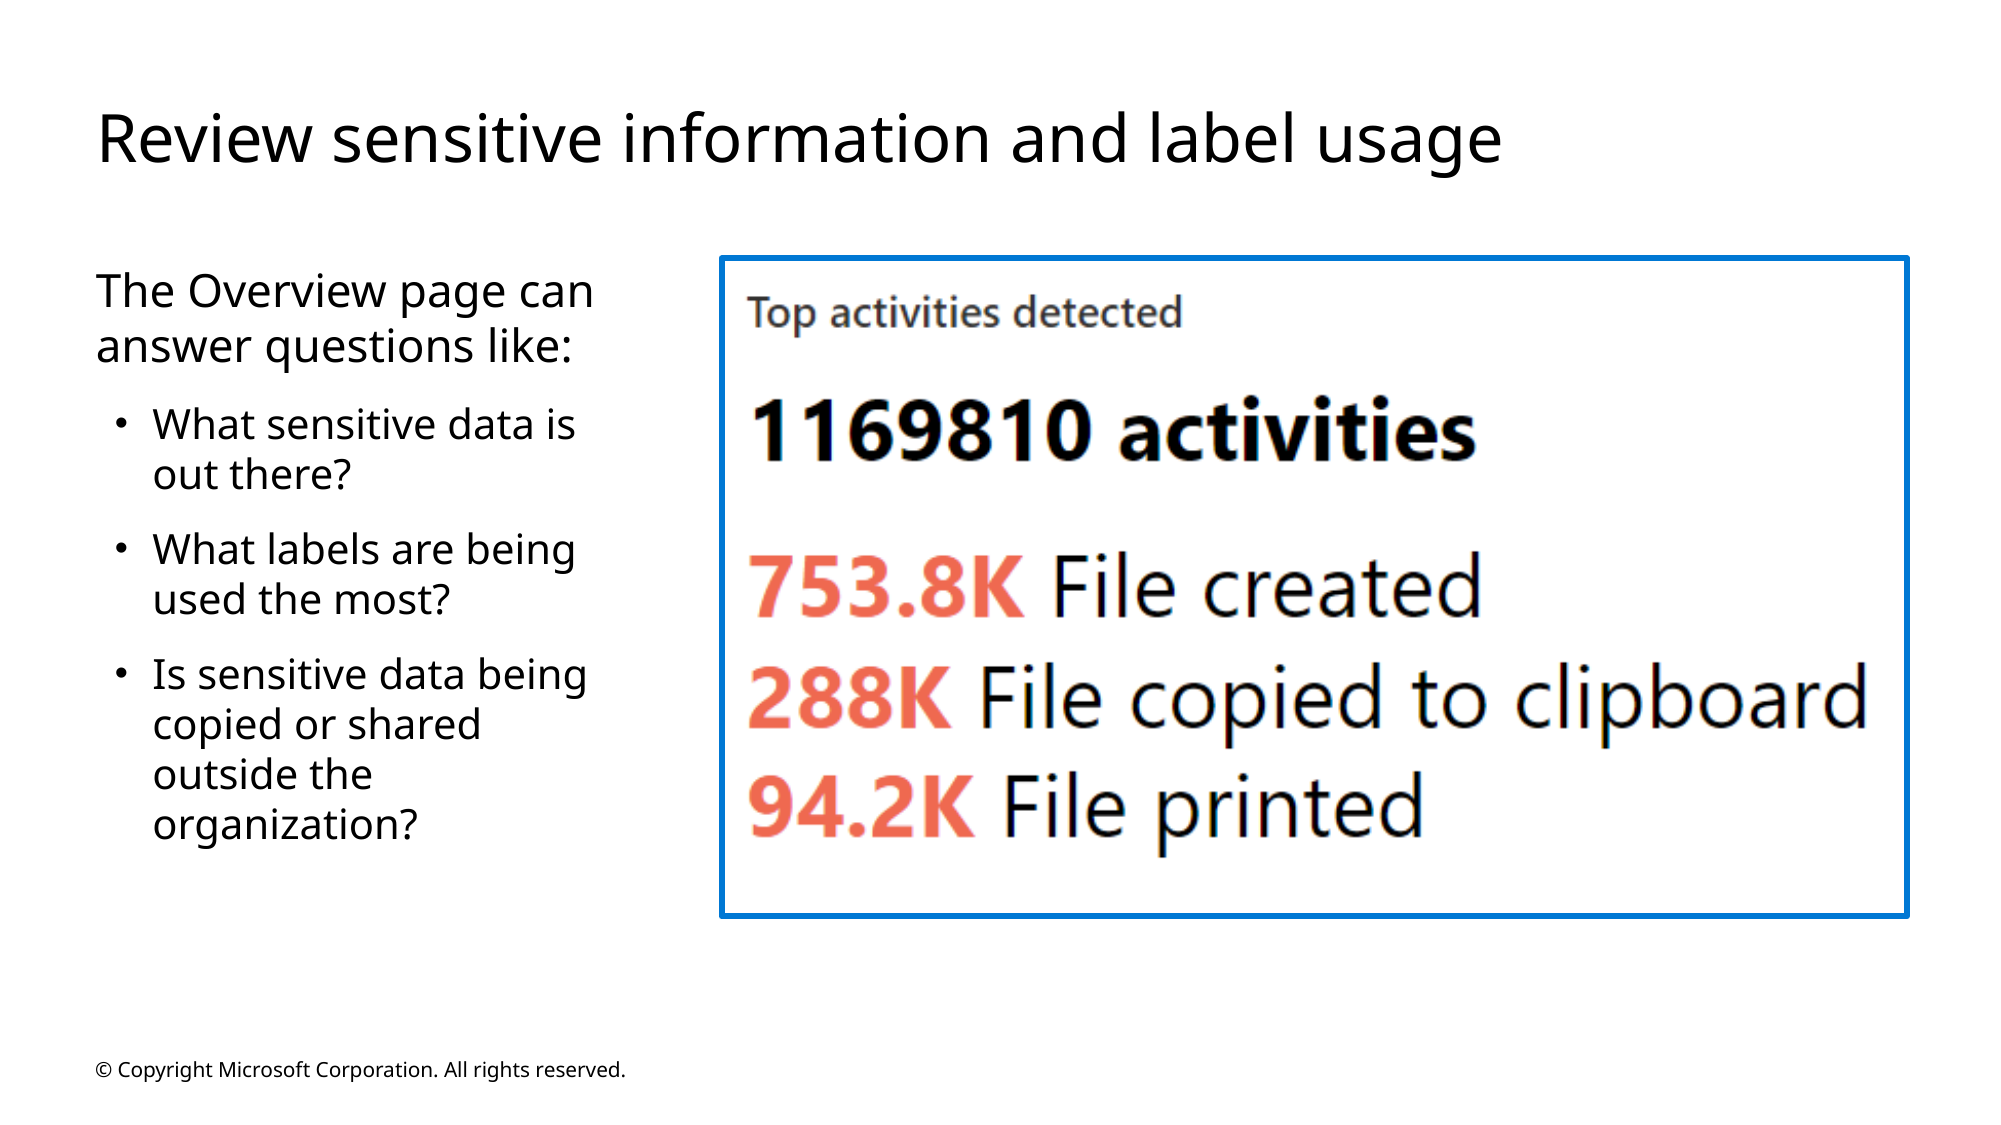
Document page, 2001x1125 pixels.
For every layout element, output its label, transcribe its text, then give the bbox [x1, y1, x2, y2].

picture [724, 261, 1904, 914]
list The Overview page can answer questions like: [95, 261, 617, 373]
list What sensitive data is out there? What labels are being used the most? Is sensitive data being copied or shared outside the organization? [96, 397, 617, 802]
title Review sensitive information and label usage [96, 96, 1909, 177]
